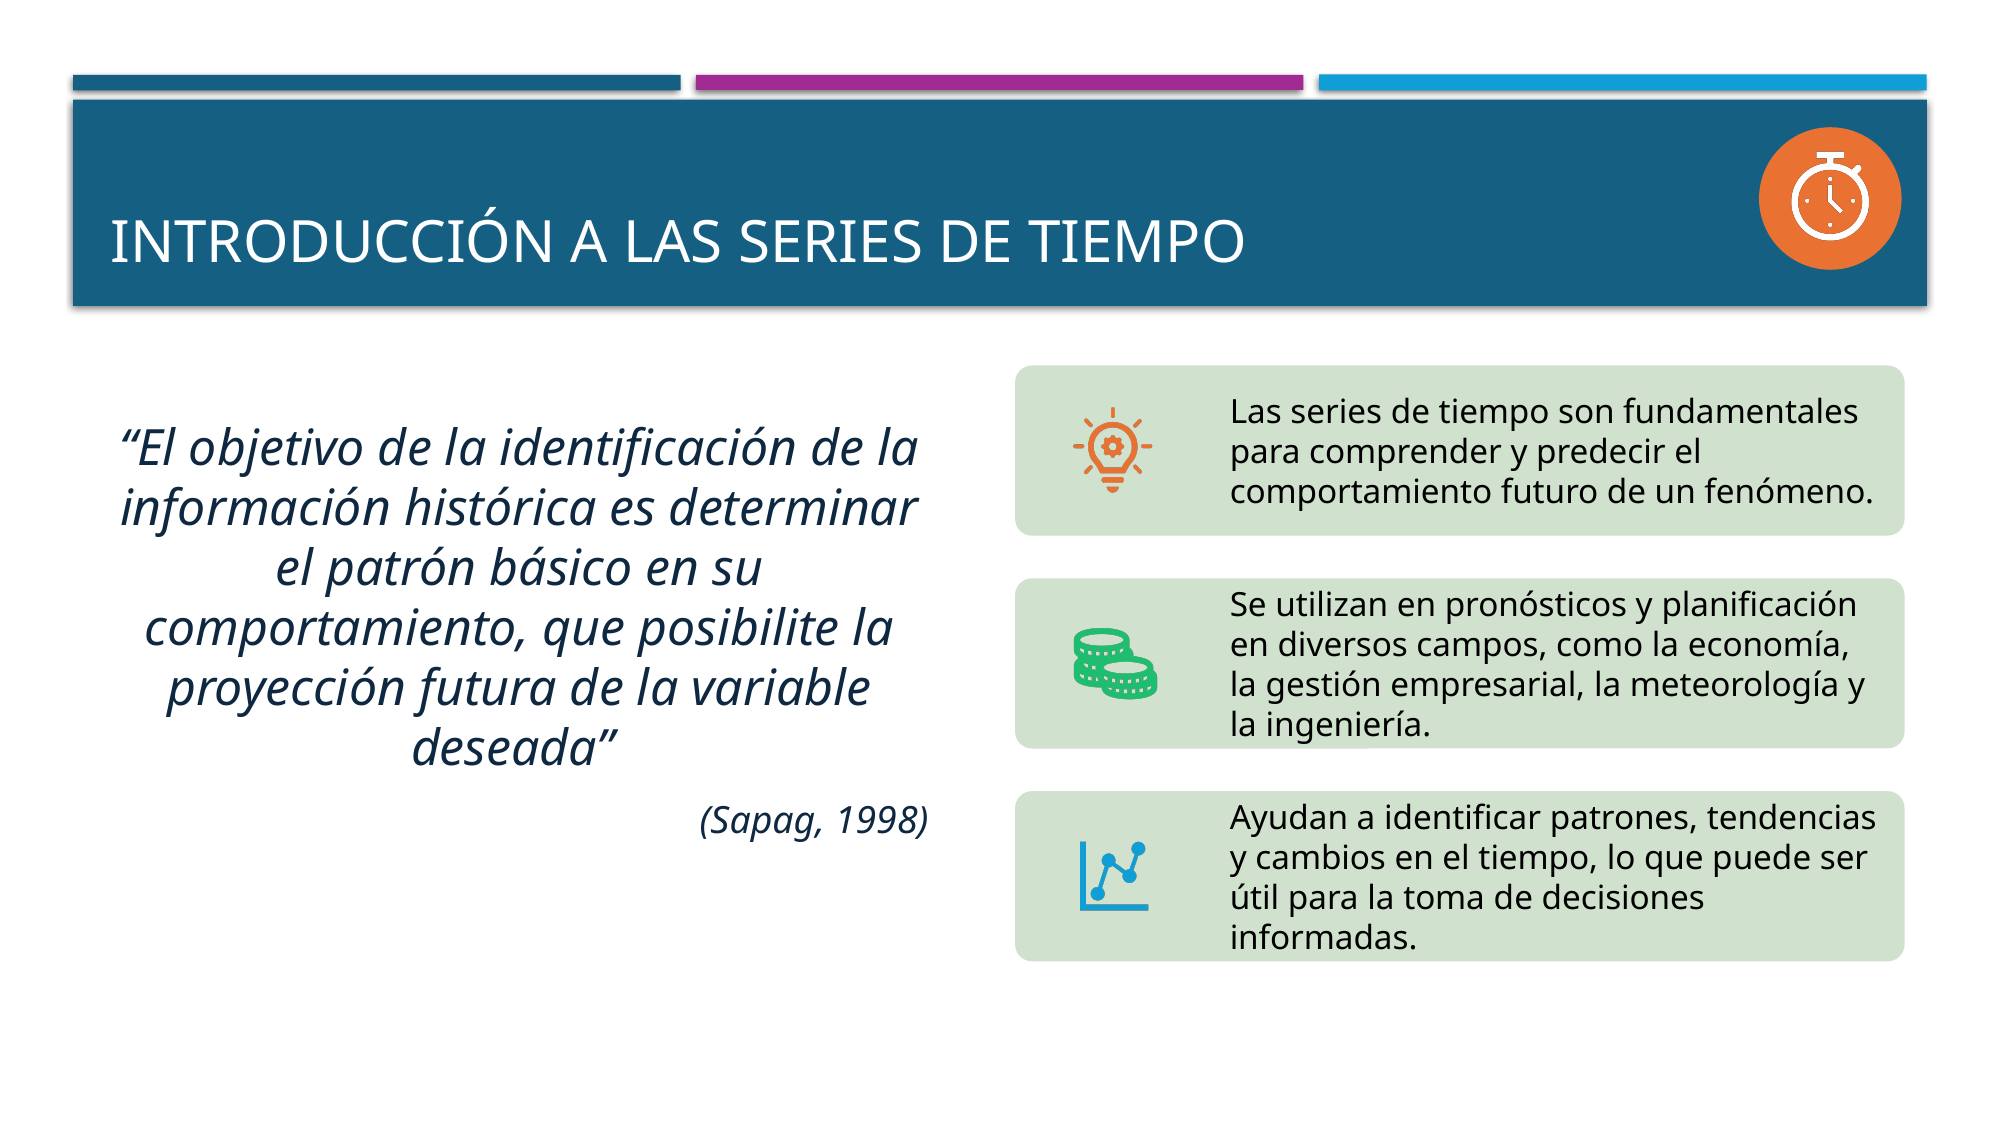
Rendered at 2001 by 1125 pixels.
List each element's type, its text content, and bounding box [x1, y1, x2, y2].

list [1014, 364, 1906, 962]
list “El objetivo de la identificación de la información histórica es determinar el patrón básico en su comportamiento, que posibilite la proyección futura de la variable deseada” (Sapag, 1998) [95, 365, 944, 962]
title INTRODUCCIÓN A LAS SERIES DE TIEMPO [95, 119, 1905, 282]
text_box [1758, 126, 1903, 271]
